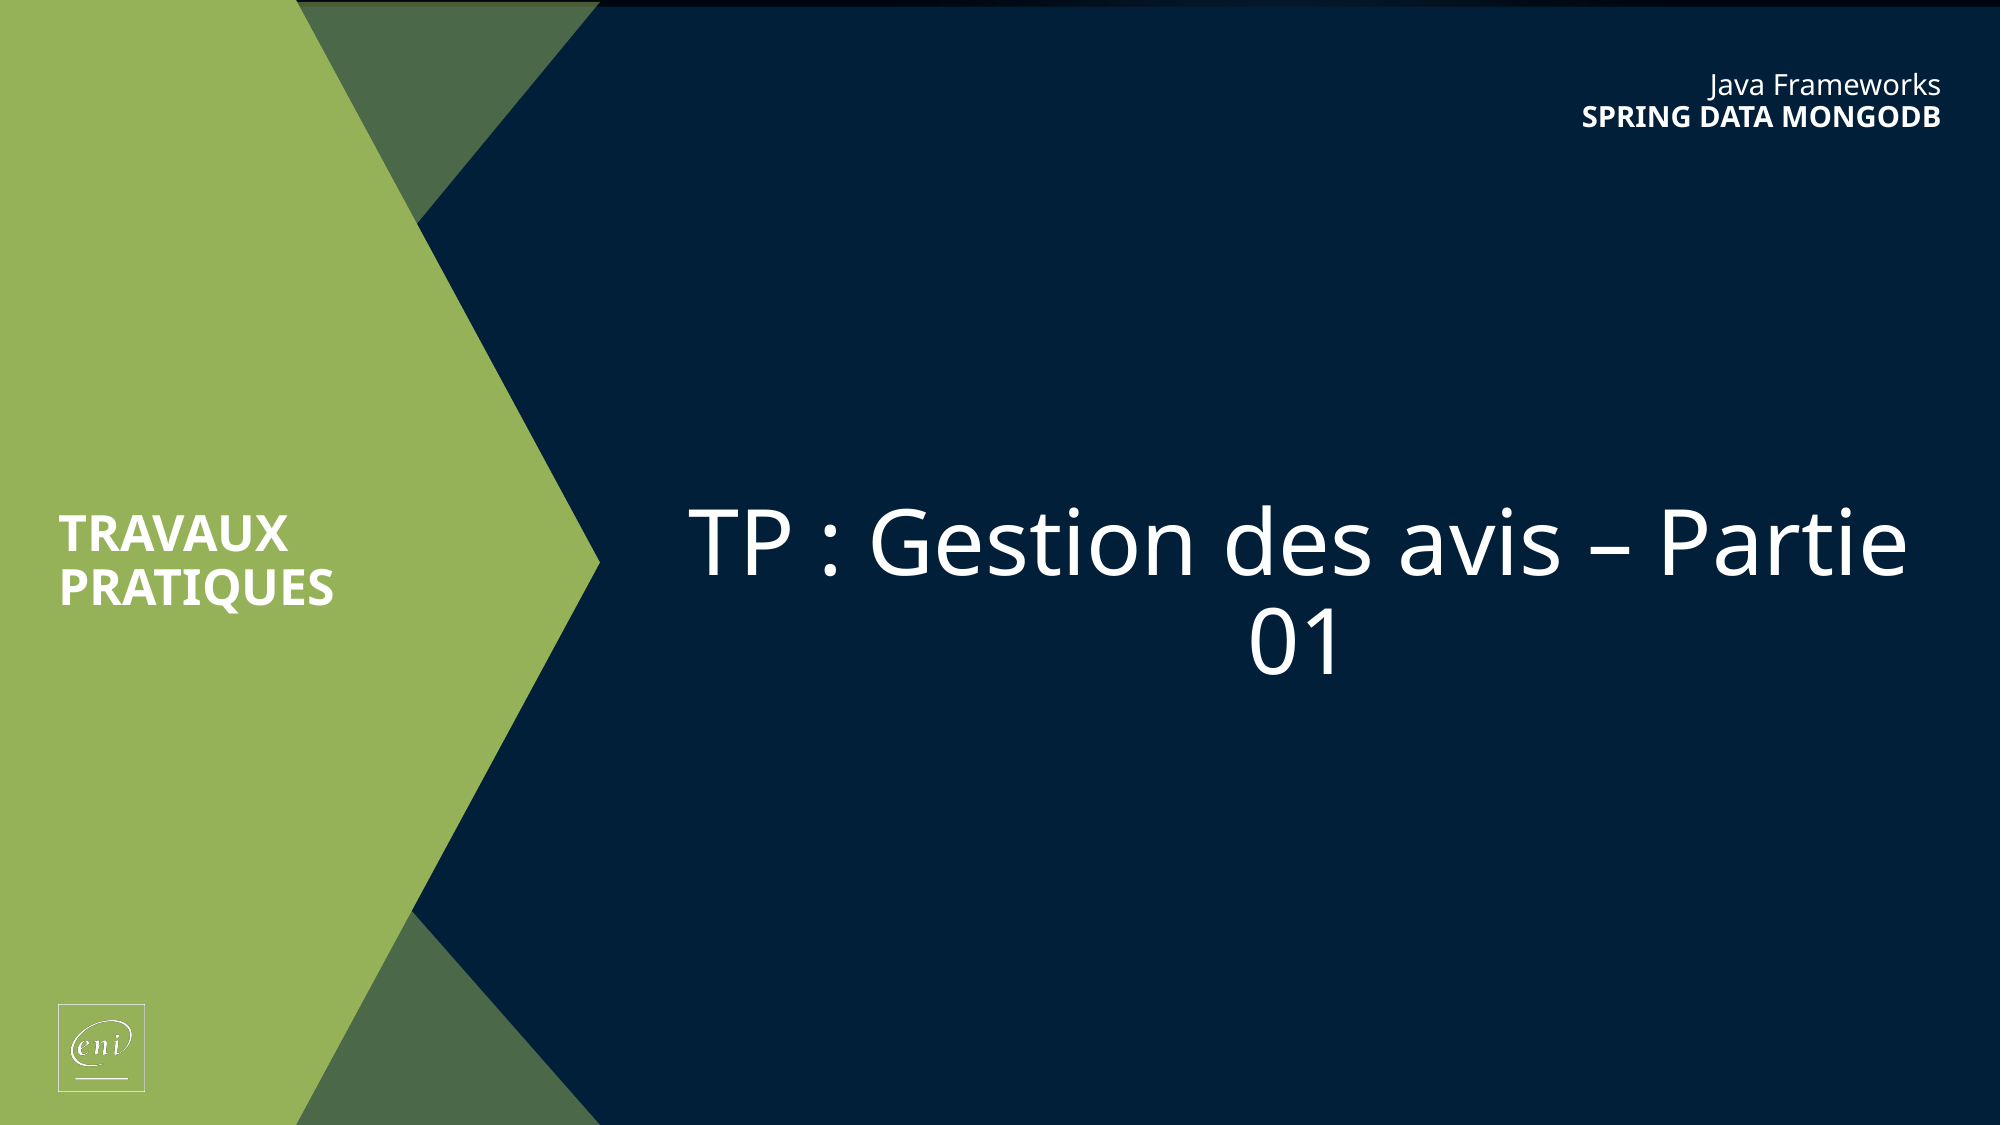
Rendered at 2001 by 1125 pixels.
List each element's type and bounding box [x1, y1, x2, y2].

picture [600, 0, 2000, 1124]
picture [58, 1004, 145, 1092]
text_box [0, 0, 600, 1125]
